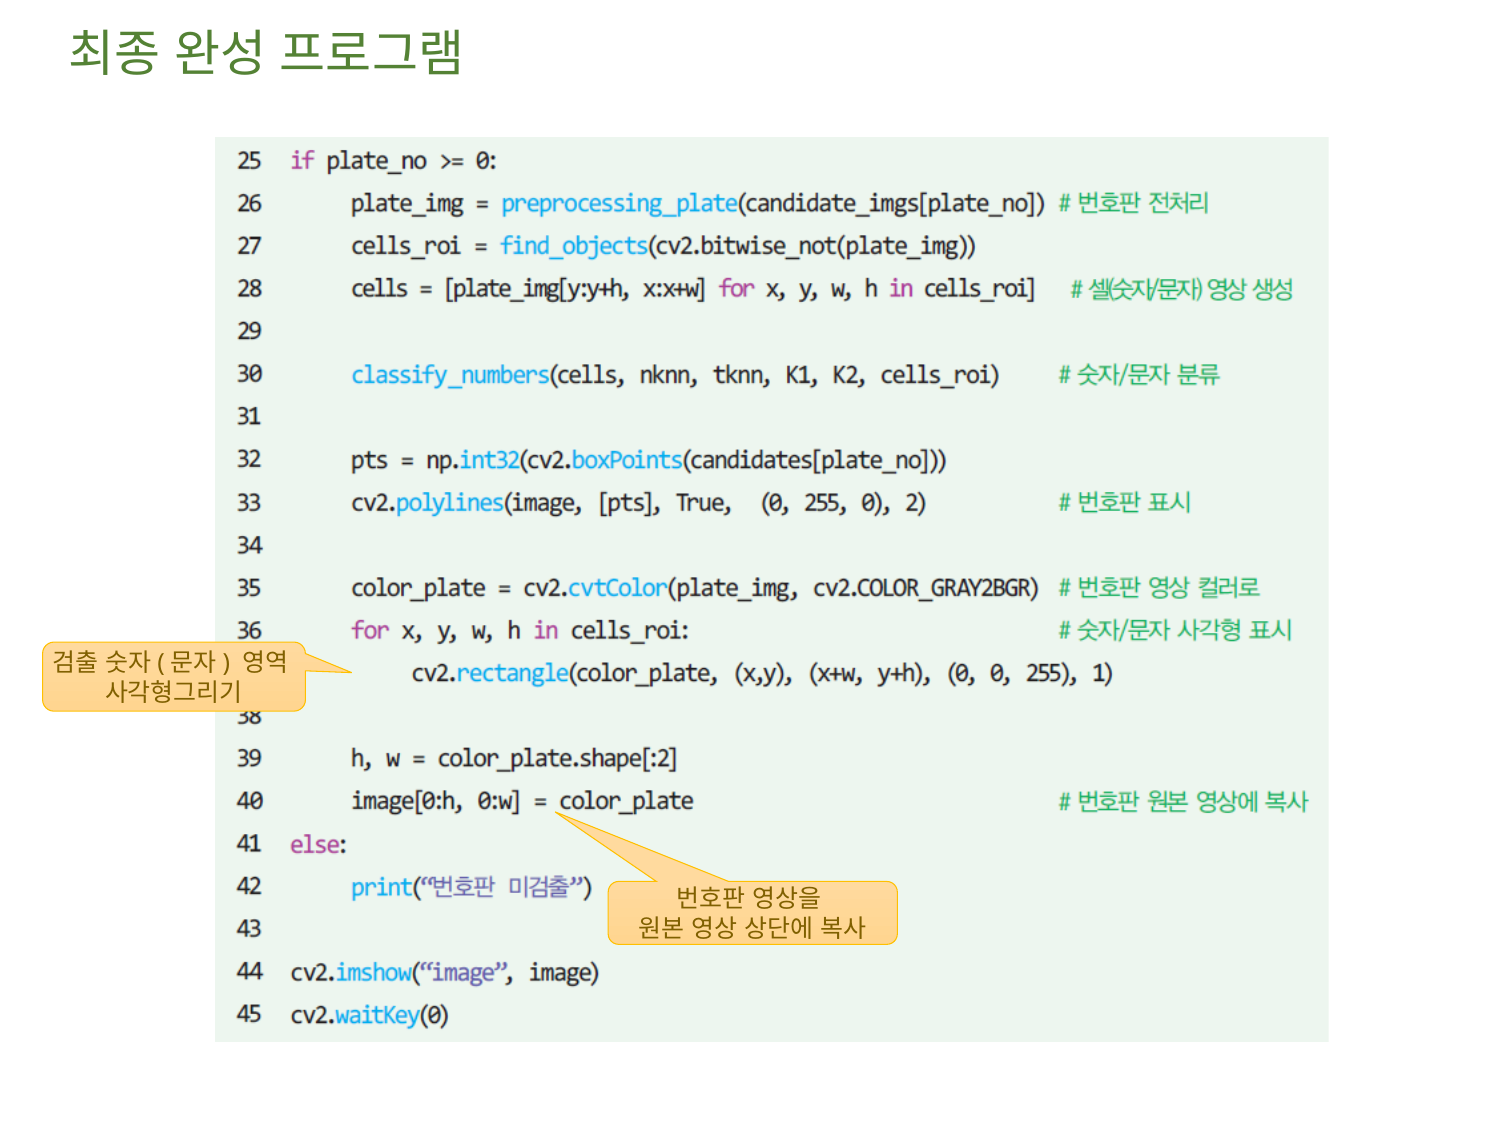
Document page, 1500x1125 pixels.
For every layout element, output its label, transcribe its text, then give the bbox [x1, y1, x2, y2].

text_box 검출 숫자(문자) 영역 사각형그리기 [42, 641, 215, 712]
picture [215, 137, 1329, 1042]
title 최종 완성 프로그램 [53, 4, 1459, 107]
